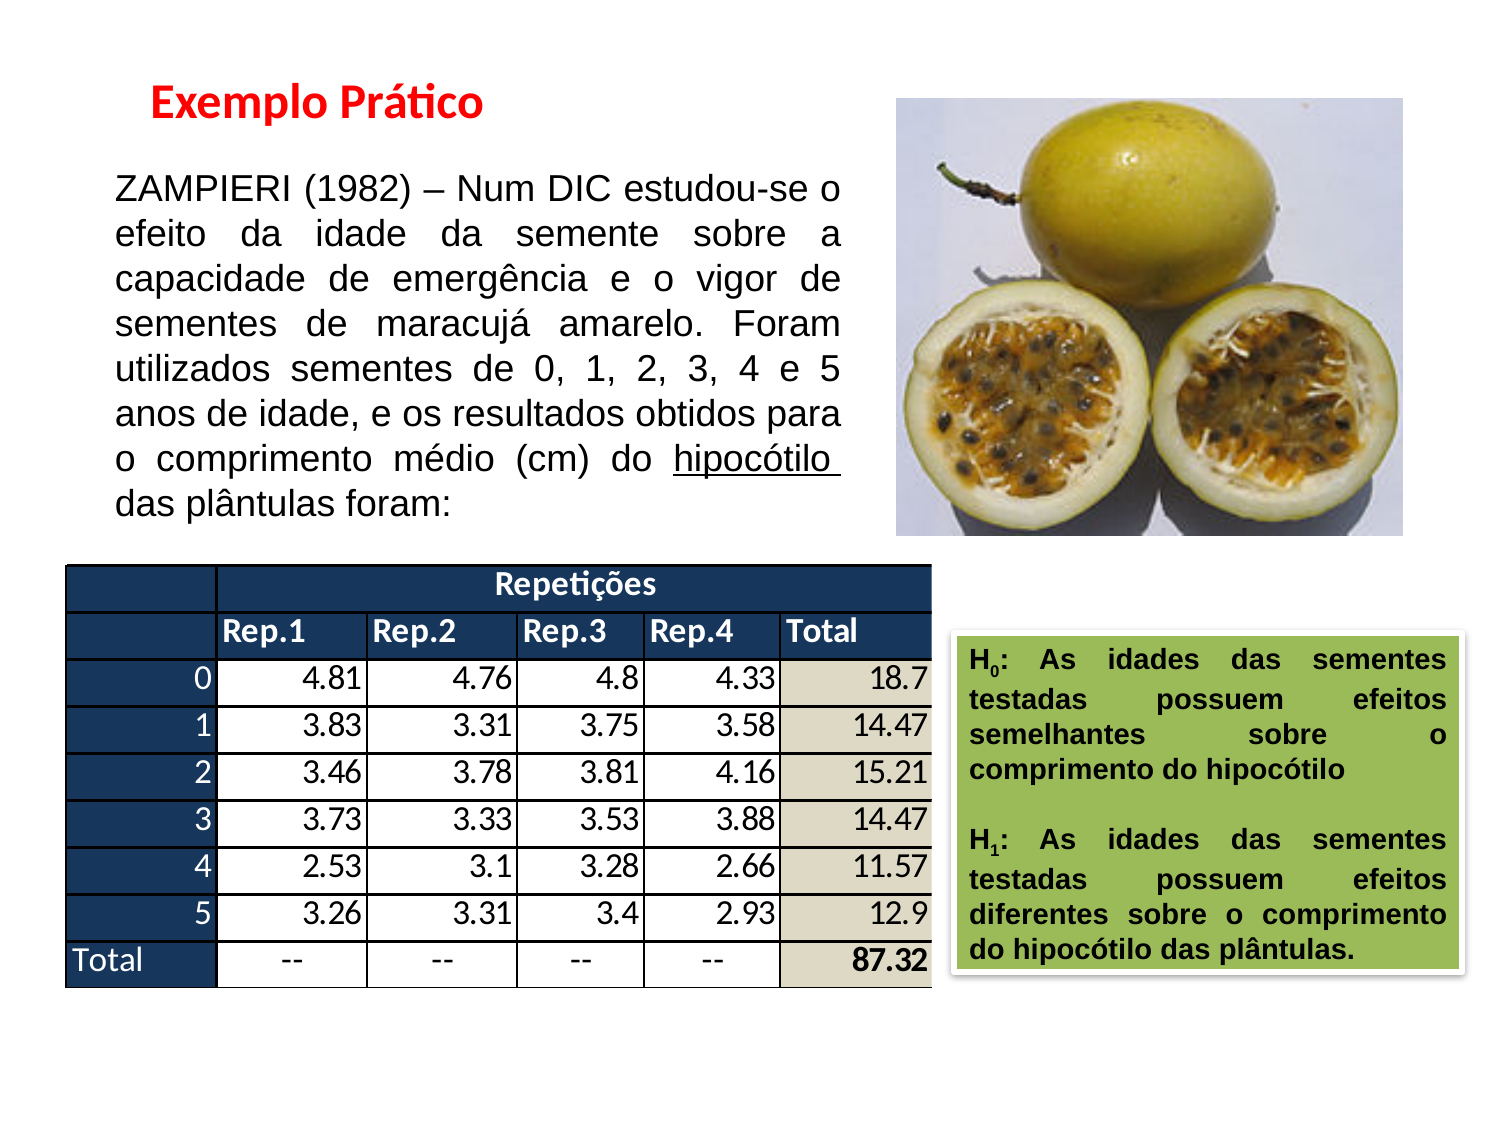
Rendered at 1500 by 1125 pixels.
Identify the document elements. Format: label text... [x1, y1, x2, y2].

text_box ZAMPIERI (1982) – Num DIC estudou-se o efeito da idade da semente sobre a capacidade de emergência e o vigor de sementes de maracujá amarelo. Foram utilizados sementes de 0, 1, 2, 3, 4 e 5 anos de idade, e os resultados obtidos para o comprimento médio (cm) do hipocótilo das plântulas foram: [100, 157, 857, 532]
picture [896, 98, 1403, 537]
text_box Exemplo Prático [135, 61, 963, 136]
picture [64, 564, 935, 991]
text_box H0: As idades das sementes testadas possuem efeitos semelhantes sobre o comprimento do hipocótilo H1: As idades das sementes testadas possuem efeitos diferentes sobre o comprimento do hipocótilo das plântulas. [951, 630, 1465, 975]
